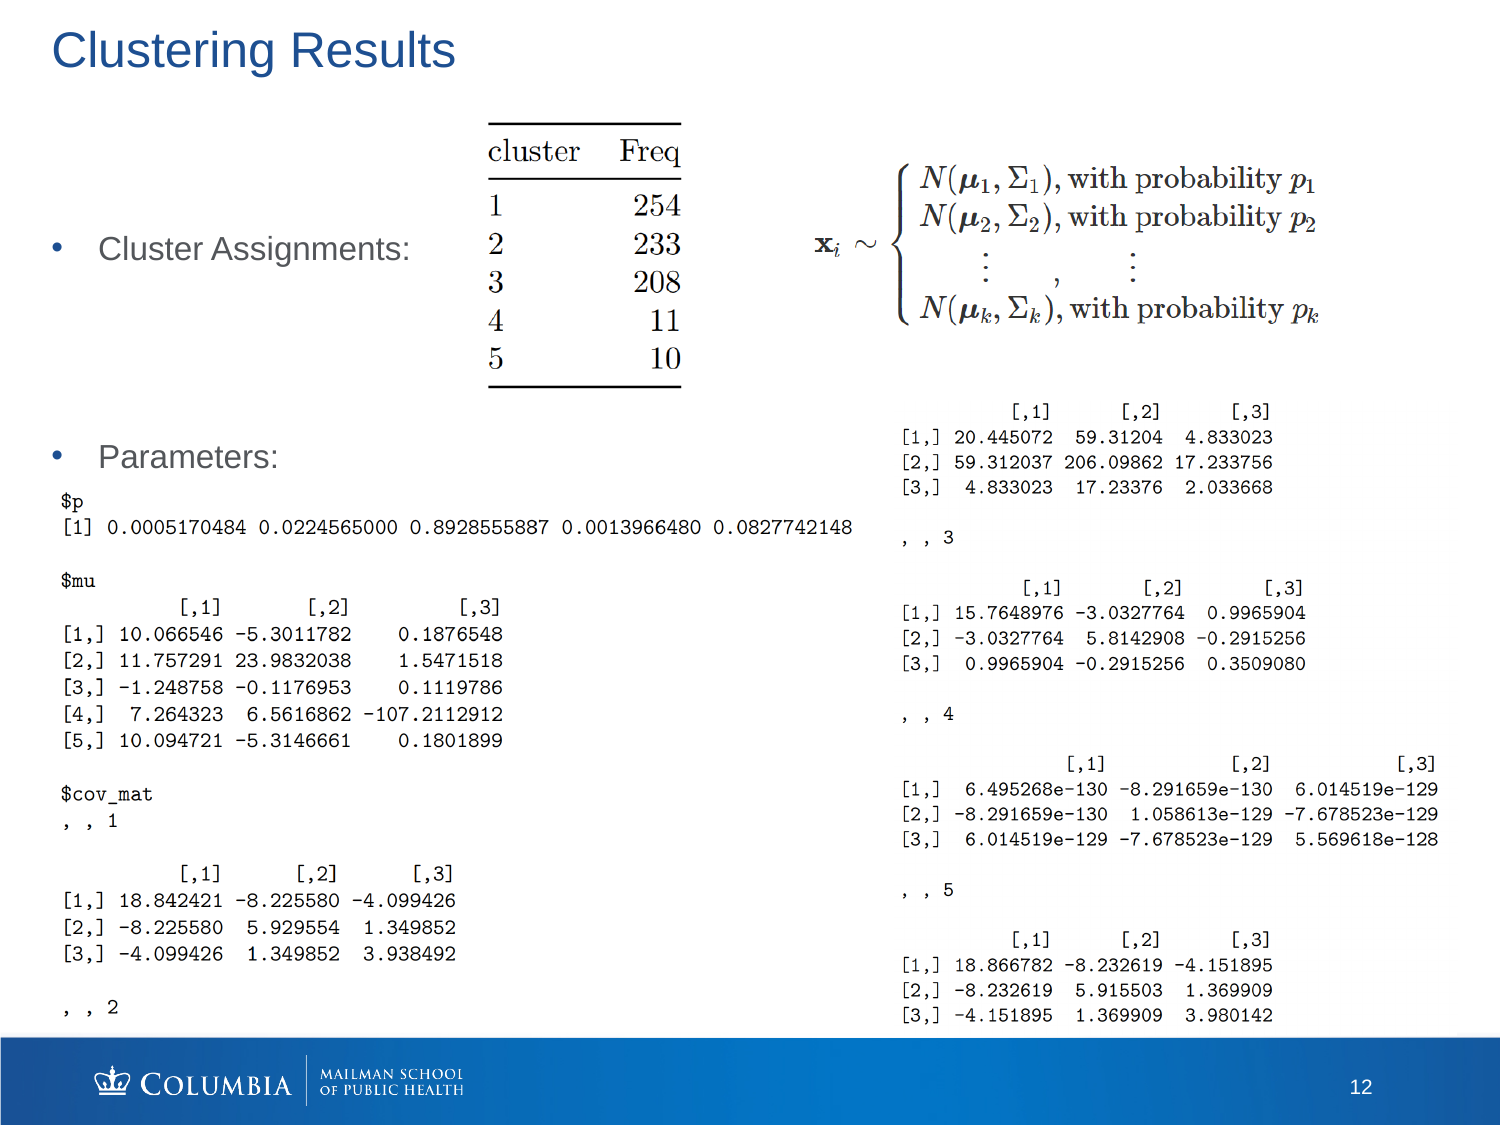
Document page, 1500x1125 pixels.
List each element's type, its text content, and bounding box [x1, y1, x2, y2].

title Clustering Results [51, 0, 1136, 86]
picture [0, 1, 1500, 1125]
text_box Cluster Assignments: [51, 215, 470, 322]
list Parameters: [51, 423, 894, 559]
slide_number 12 [1037, 1056, 1388, 1116]
